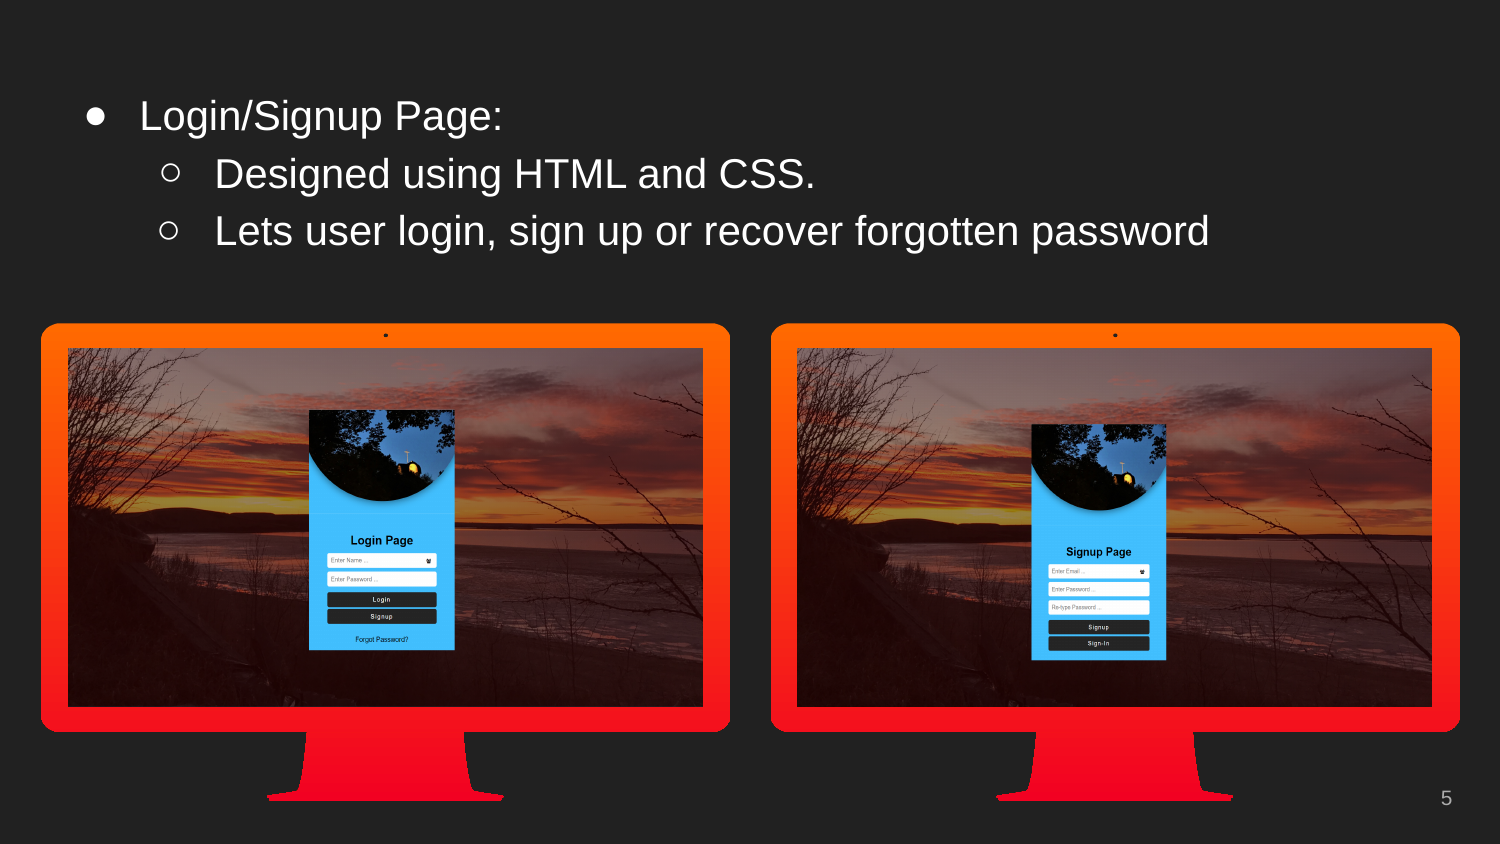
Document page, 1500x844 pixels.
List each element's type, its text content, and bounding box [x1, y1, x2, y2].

text_box [41, 323, 731, 801]
text_box [770, 323, 1461, 801]
picture [68, 347, 704, 707]
text_box Login/Signup Page: Designed using HTML and CSS. Lets user login, sign up or recover forgotten password [49, 66, 1257, 809]
picture [797, 347, 1432, 707]
slide_number ‹#› [1377, 764, 1468, 830]
